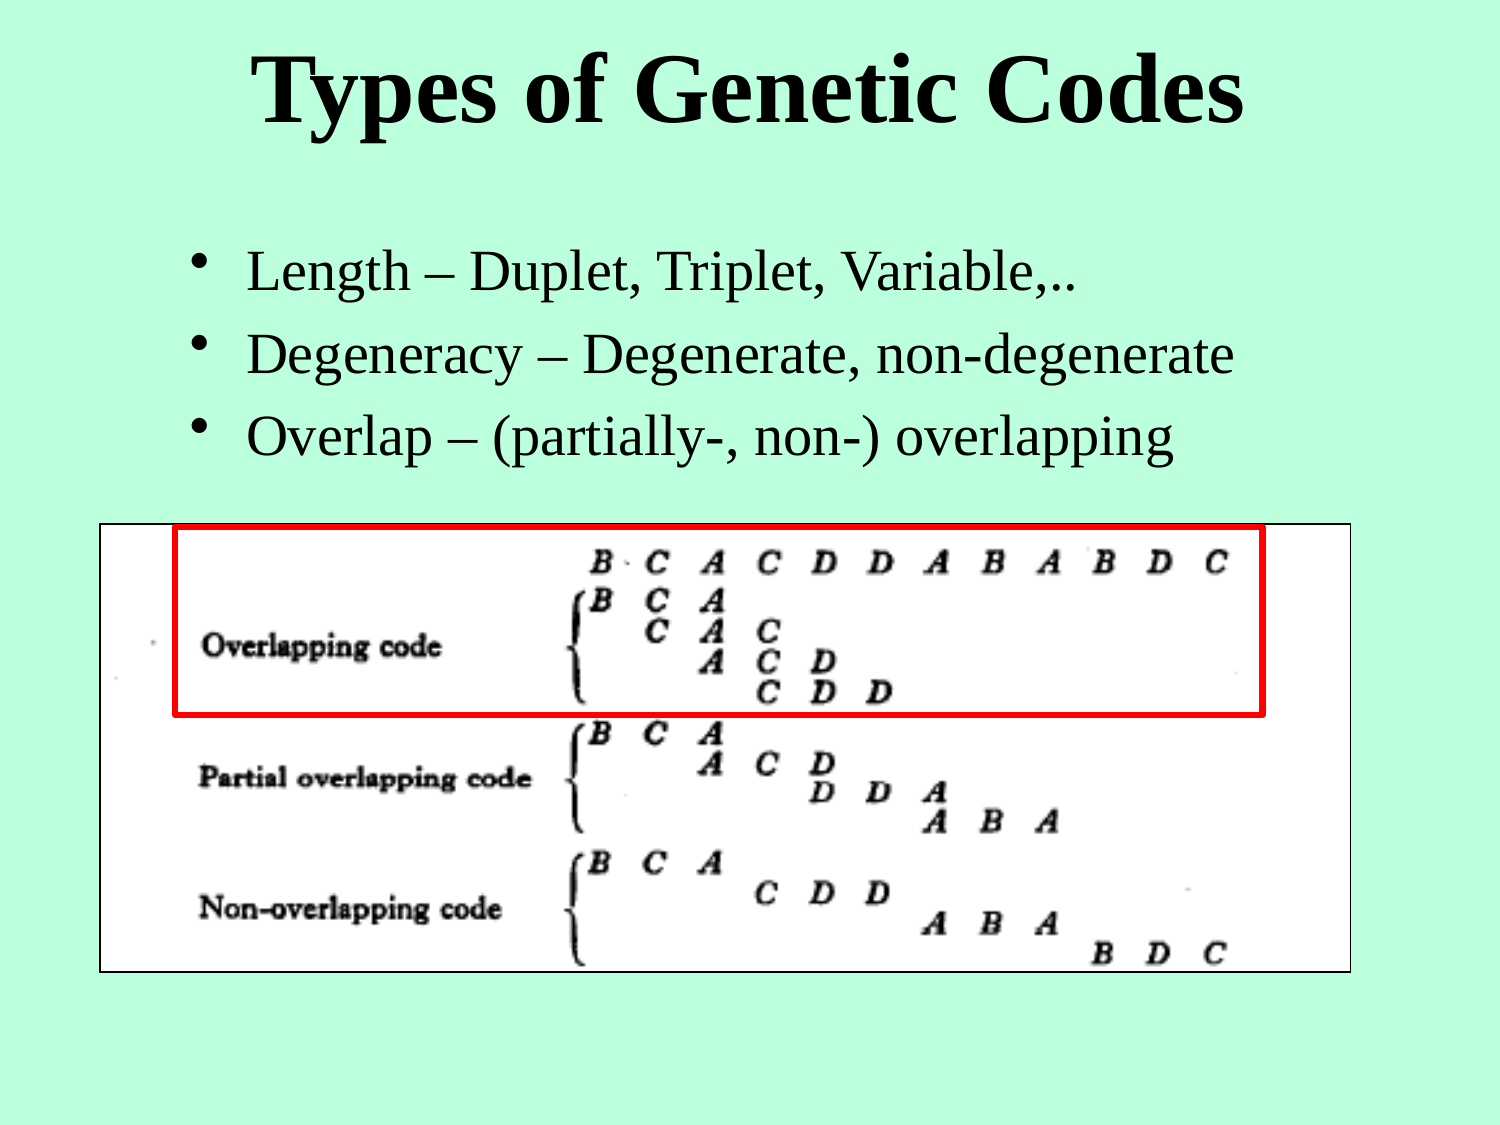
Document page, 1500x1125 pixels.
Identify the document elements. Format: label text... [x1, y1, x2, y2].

text_box Types of Genetic Codes [129, 14, 1368, 150]
text_box Length – Duplet, Triplet, Variable,.. Degeneracy – Degenerate, non-degenerate Overlap – (partially-, non-) overlapping [174, 224, 1368, 475]
picture [100, 524, 1351, 972]
